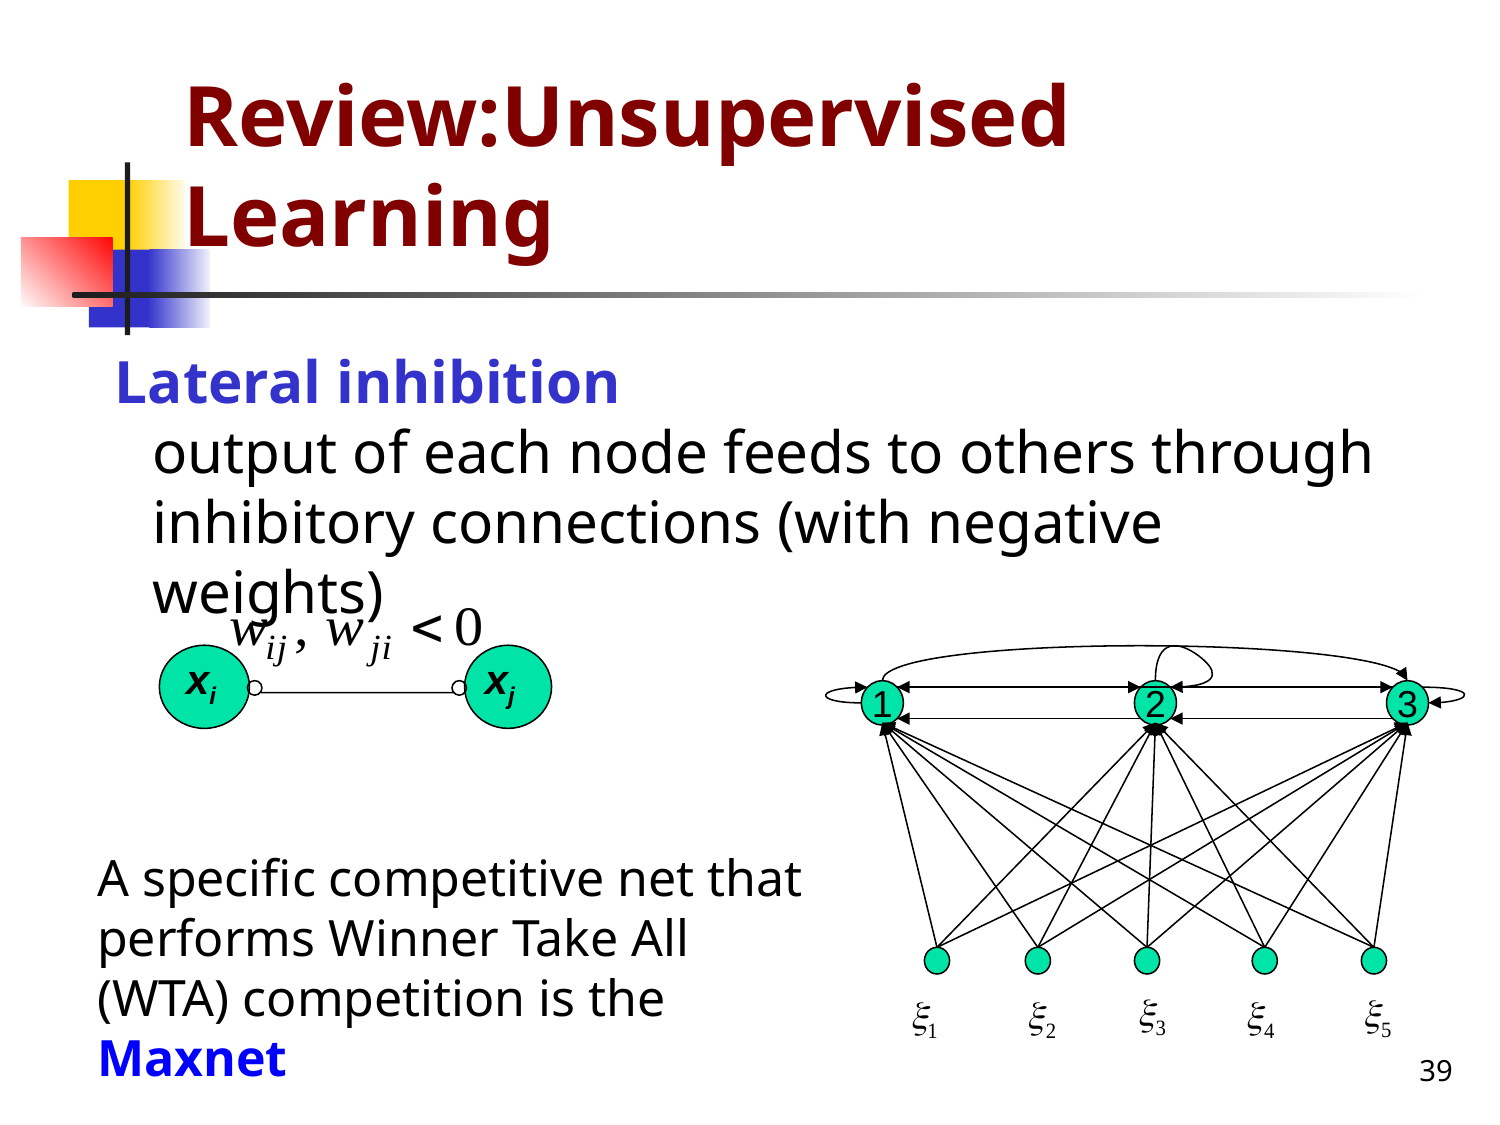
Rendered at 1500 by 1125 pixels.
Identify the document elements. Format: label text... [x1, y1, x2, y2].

slide_number 39 [1154, 1023, 1468, 1100]
title Review:Unsupervised Learning [168, 31, 1447, 271]
text_box [247, 688, 262, 696]
text_box [173, 717, 236, 729]
text_box A specific competitive net that performs Winner Take All (WTA) competition is the Maxnet [82, 838, 833, 1094]
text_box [218, 589, 495, 681]
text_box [861, 680, 1429, 1047]
list Lateral inhibition output of each node feeds to others through inhibitory connections (with negative weights) [6, 338, 1400, 669]
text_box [464, 645, 572, 729]
text_box [451, 688, 459, 696]
text_box xi [171, 645, 279, 717]
text_box [159, 659, 171, 715]
